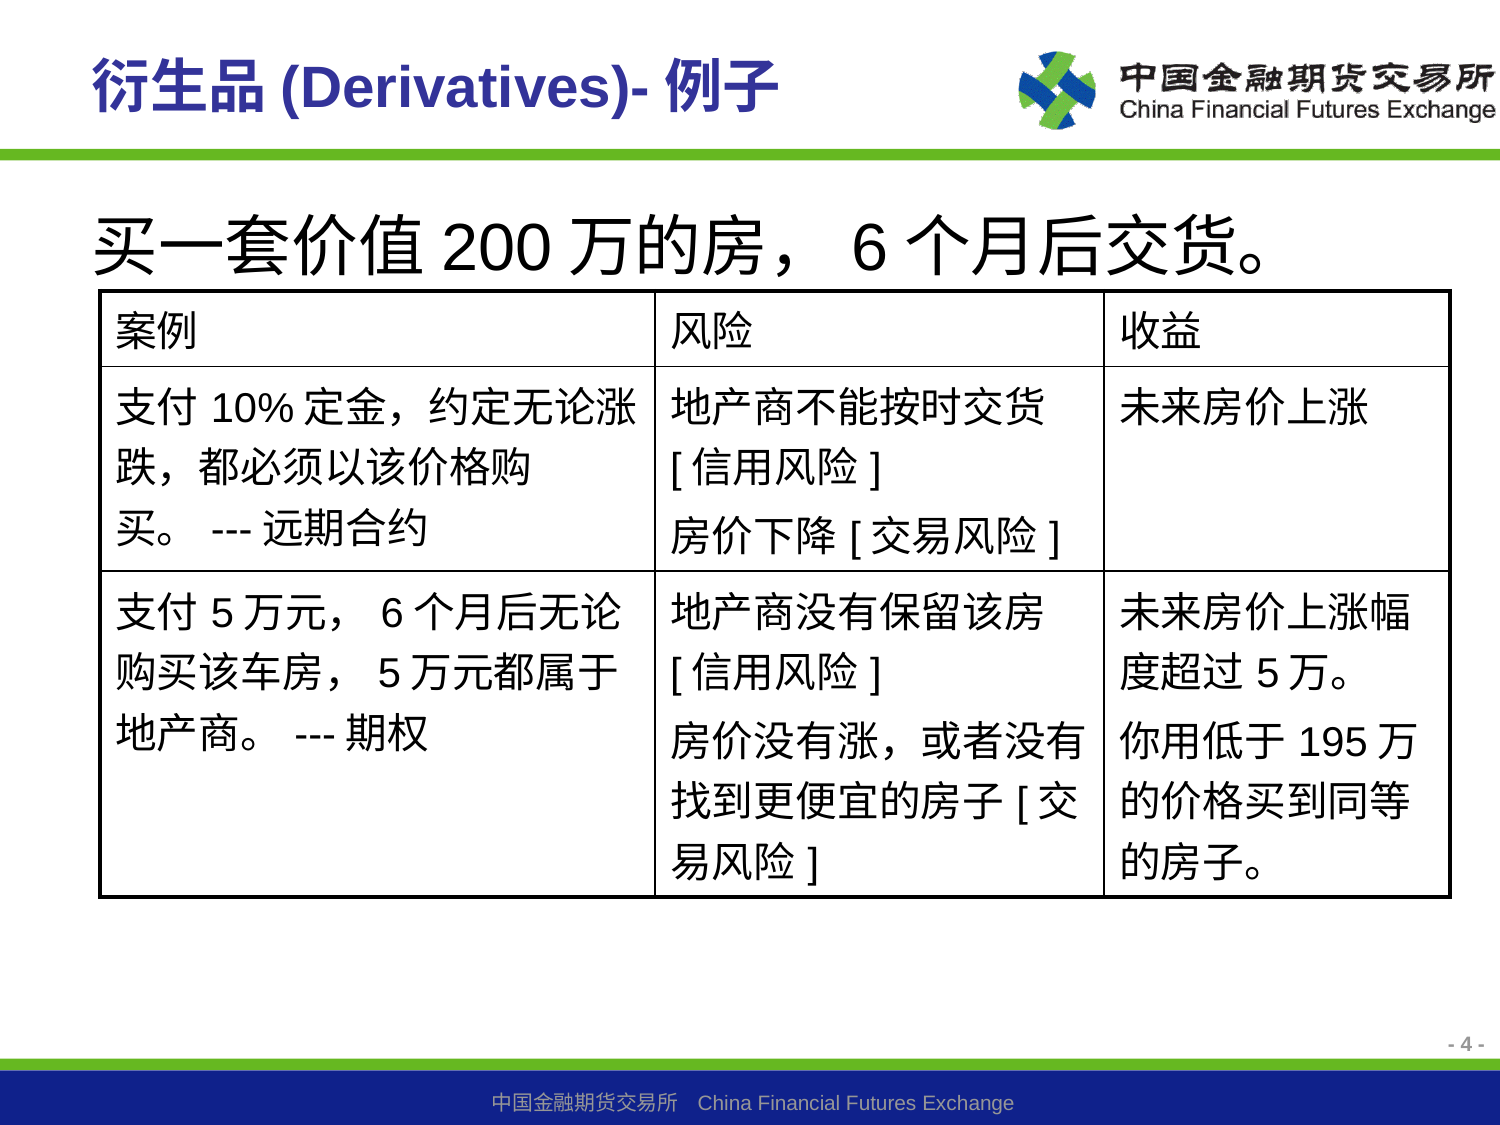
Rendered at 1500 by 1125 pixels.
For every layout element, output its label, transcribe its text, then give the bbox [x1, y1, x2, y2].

table_cell 地产商没有保留该房[信用风险] 房价没有涨，或者没有找到更便宜的房子[交易风险] [656, 572, 1103, 895]
table_cell 地产商不能按时交货[信用风险] 房价下降[交易风险] [656, 367, 1103, 570]
title 衍生品(Derivatives)-例子 [76, 31, 1117, 138]
table_header 案例 [102, 293, 654, 366]
table_cell 支付10%定金，约定无论涨跌，都必须以该价格购买。---远期合约 [102, 367, 654, 570]
table_header 收益 [1105, 293, 1448, 366]
table_cell 未来房价上涨幅度超过5万。 你用低于195万的价格买到同等的房子。 [1105, 572, 1448, 895]
table_header 风险 [656, 293, 1103, 366]
table_cell 未来房价上涨 [1105, 367, 1448, 570]
text_box 买一套价值200万的房，6个月后交货。 [76, 196, 1412, 291]
table_cell 支付5万元，6个月后无论购买该车房，5万元都属于地产商。---期权 [102, 572, 654, 895]
picture [1117, 42, 1500, 138]
slide_number - 4 - [1204, 1022, 1500, 1078]
